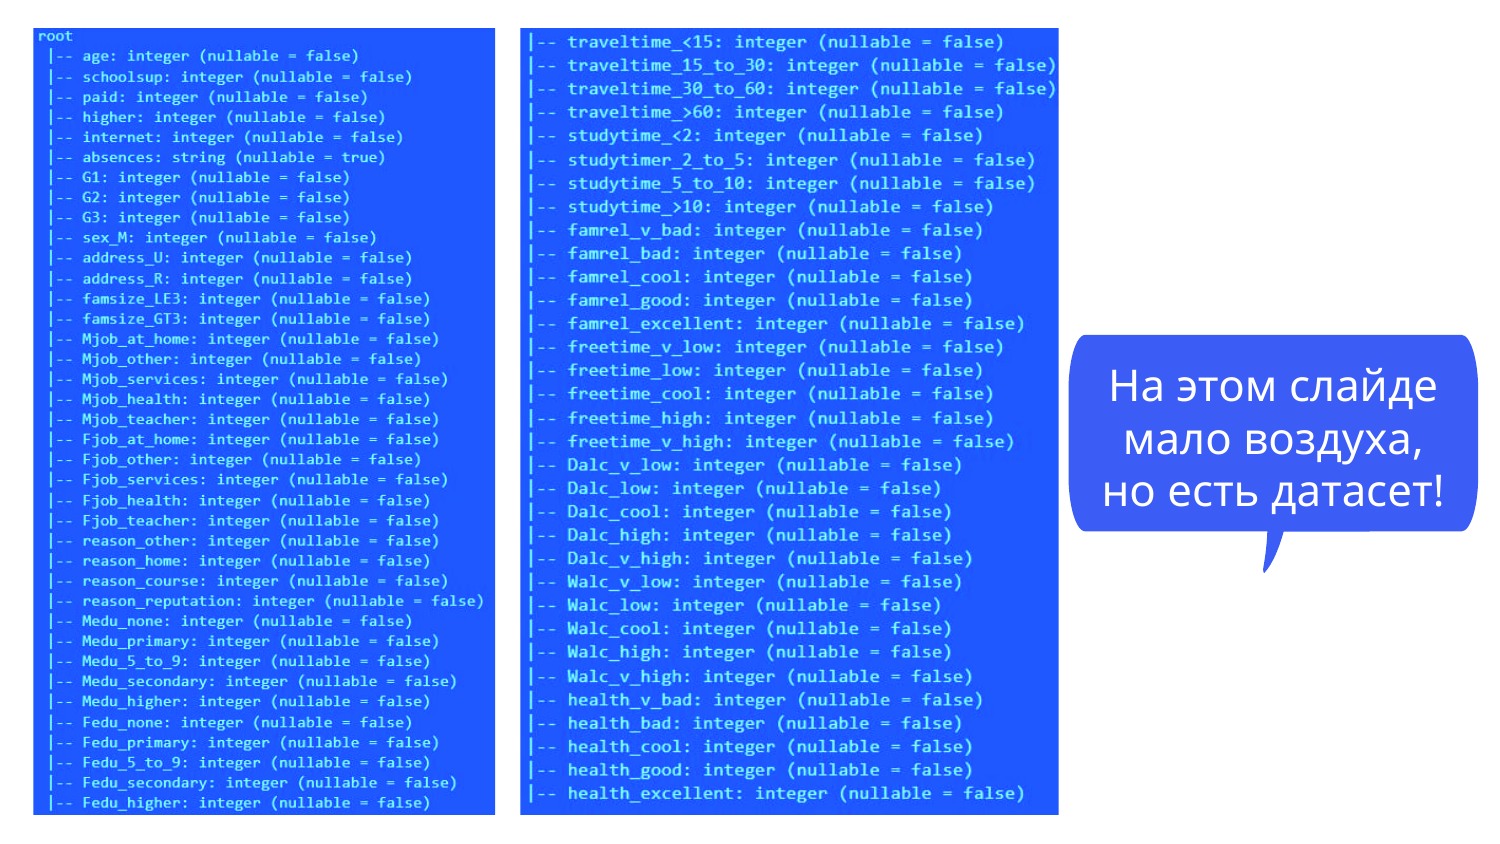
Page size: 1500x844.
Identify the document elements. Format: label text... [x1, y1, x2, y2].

picture [33, 28, 496, 816]
text_box На этом слайде мало воздуха, но есть датасет! [1068, 334, 1479, 573]
picture [520, 28, 1059, 816]
